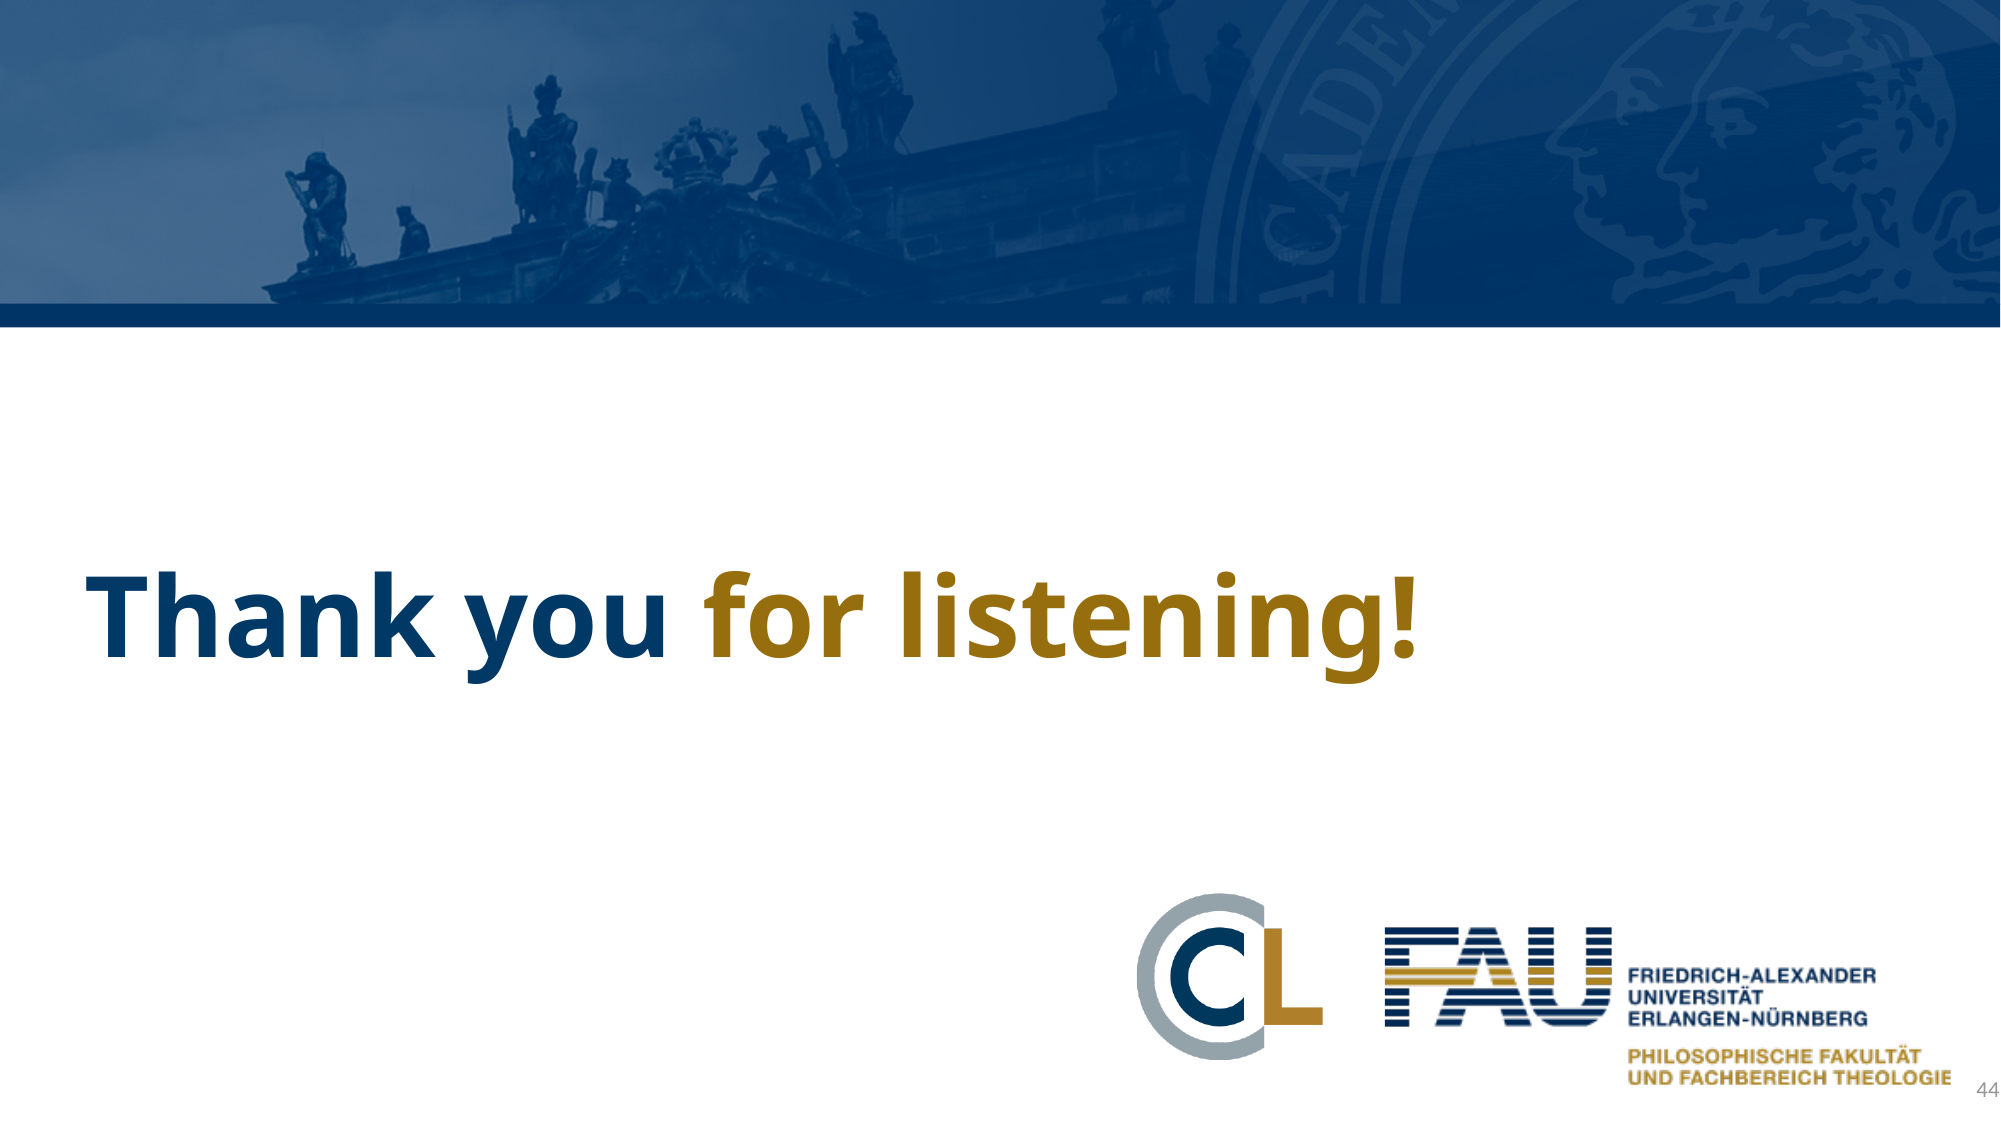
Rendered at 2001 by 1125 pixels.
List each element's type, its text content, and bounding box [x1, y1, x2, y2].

title Thank you for listening! [85, 532, 1917, 681]
slide_number 44 [1901, 1051, 2000, 1125]
picture [0, 0, 2001, 303]
